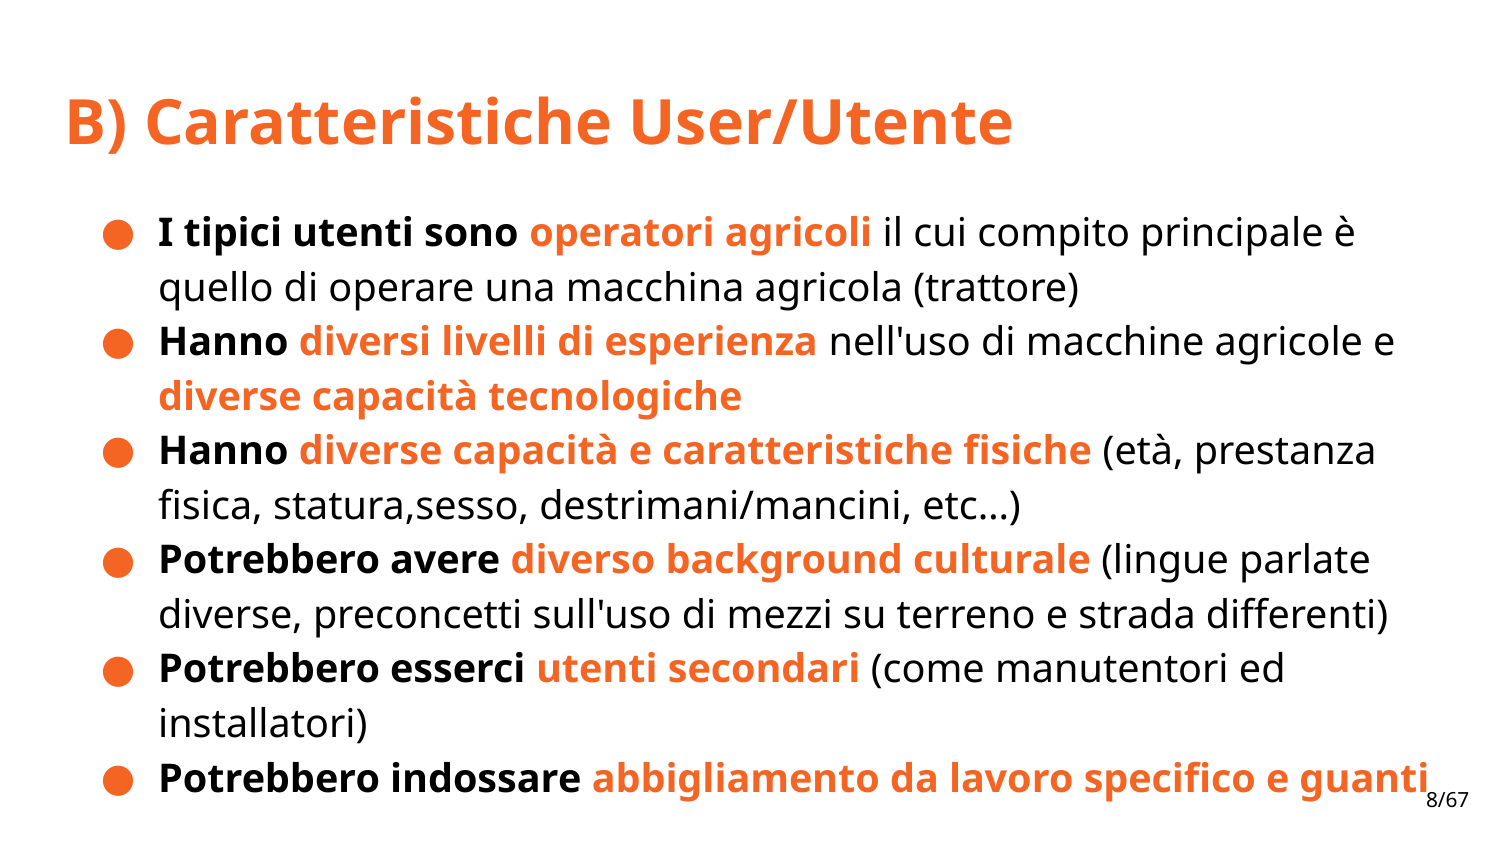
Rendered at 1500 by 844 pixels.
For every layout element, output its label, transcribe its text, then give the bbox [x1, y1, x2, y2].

text_box I tipici utenti sono operatori agricoli il cui compito principale è quello di operare una macchina agricola (trattore) Hanno diversi livelli di esperienza nell'uso di macchine agricole e diverse capacità tecnologiche Hanno diverse capacità e caratteristiche fisiche (età, prestanza fisica, statura,sesso, destrimani/mancini, etc…) Potrebbero avere diverso background culturale (lingue parlate diverse, preconcetti sull'uso di mezzi su terreno e strada differenti) Potrebbero esserci utenti secondari (come manutentori ed installatori) Potrebbero indossare abbigliamento da lavoro specifico e guanti [68, 184, 1448, 815]
slide_number 8/67 [1394, 769, 1484, 834]
title B) Caratteristiche User/Utente [49, 67, 1448, 173]
